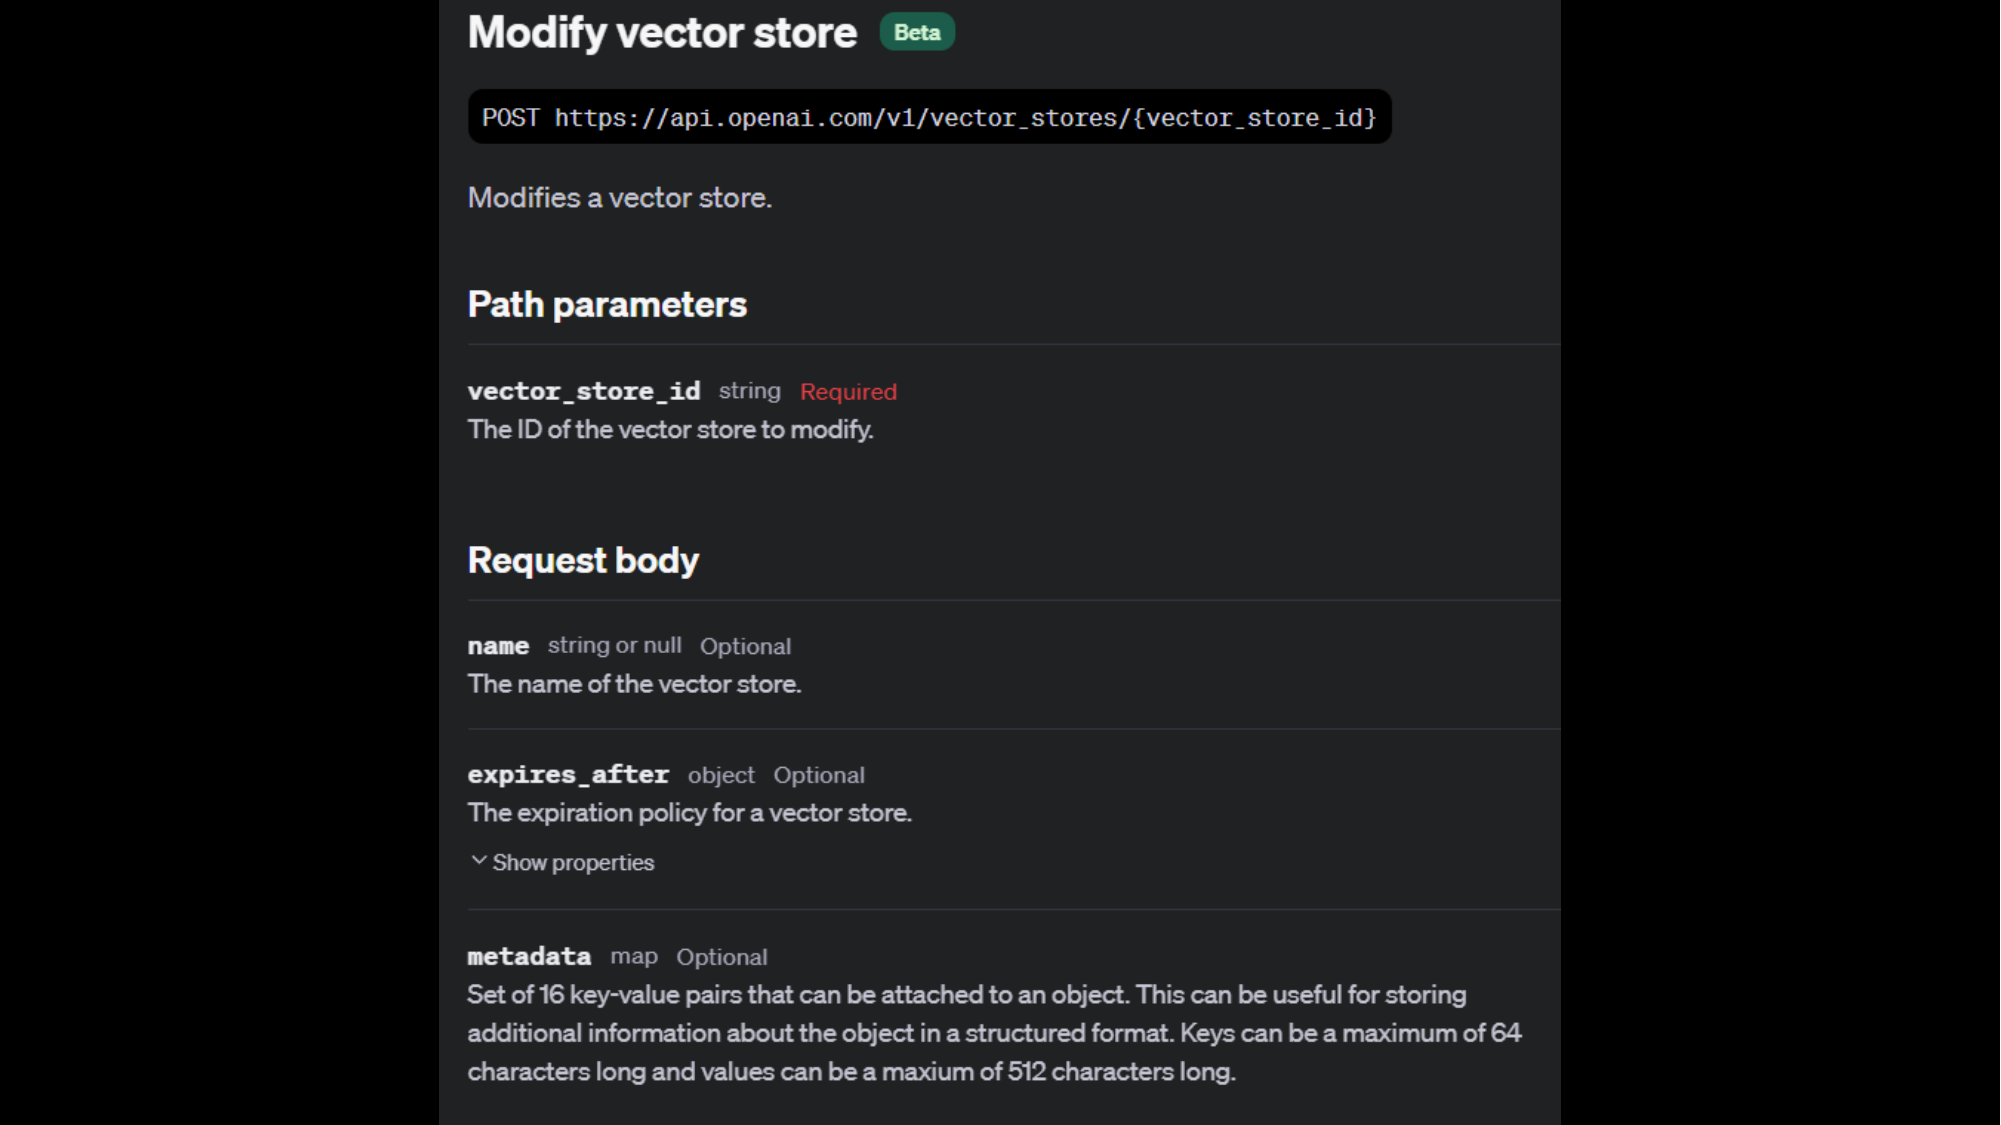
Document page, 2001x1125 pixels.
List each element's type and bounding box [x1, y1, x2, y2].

picture [439, 0, 1561, 1125]
